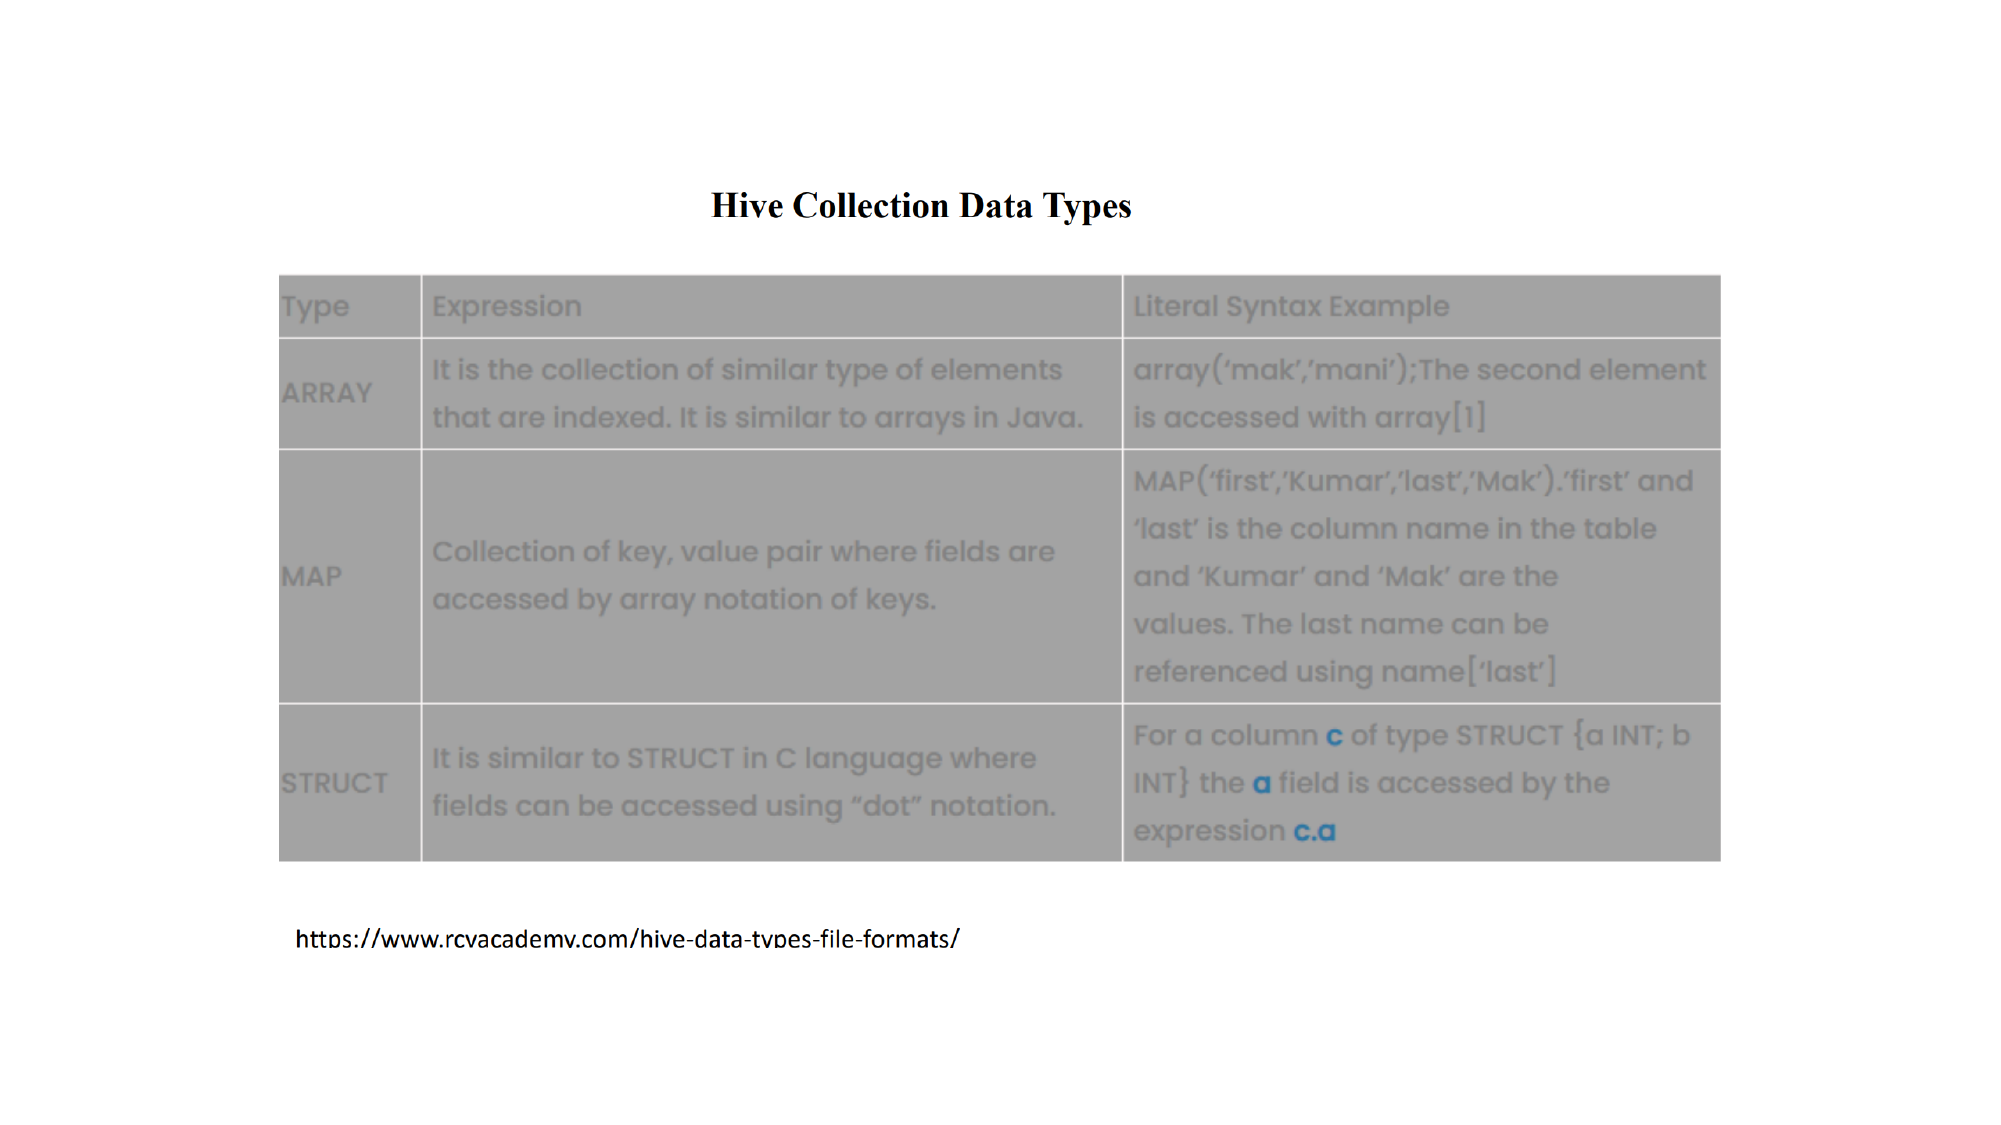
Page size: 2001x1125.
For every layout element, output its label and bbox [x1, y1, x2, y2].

picture [279, 177, 1721, 948]
